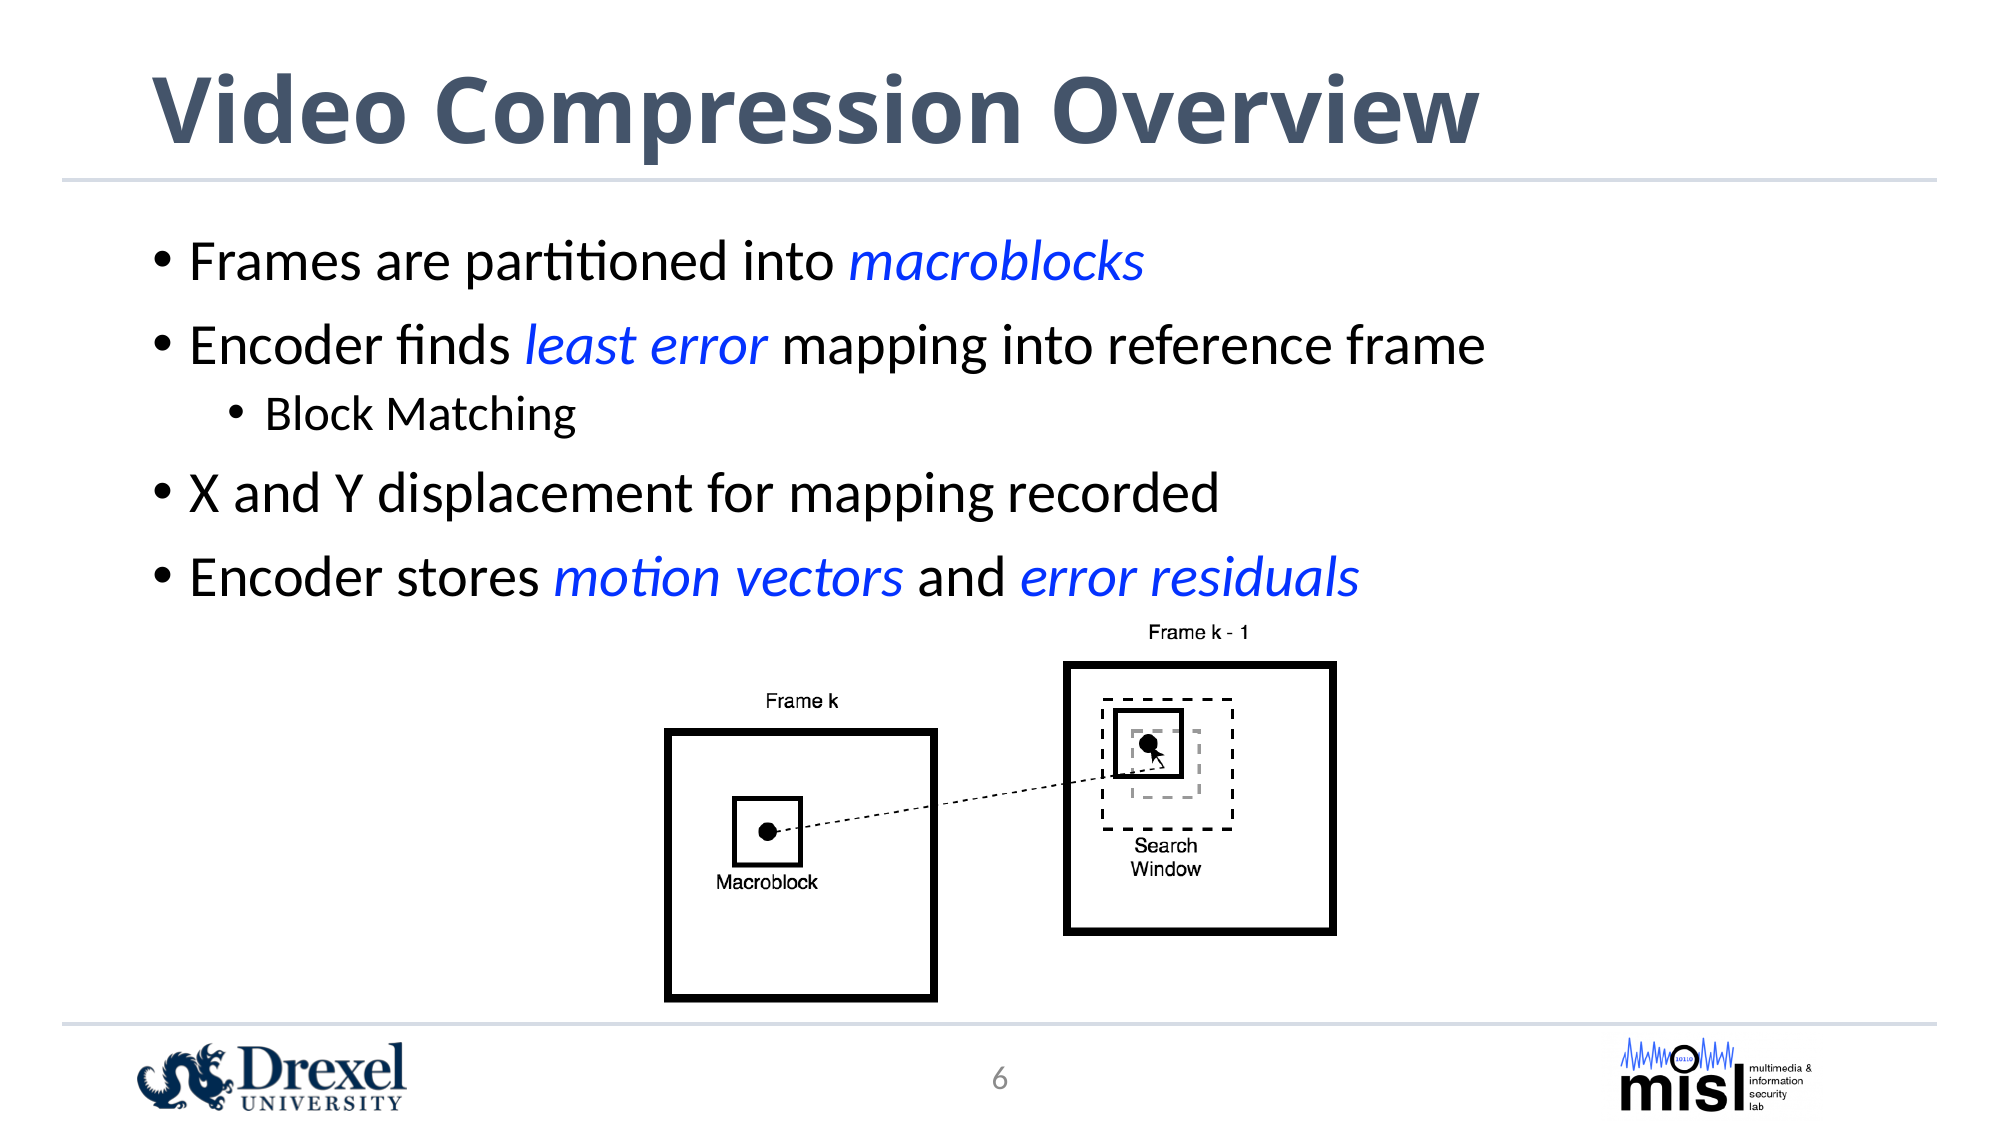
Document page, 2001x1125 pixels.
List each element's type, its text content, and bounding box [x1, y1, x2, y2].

picture [640, 618, 1360, 1010]
picture [1601, 1032, 1823, 1121]
slide_number 5 [774, 1046, 1225, 1107]
picture [137, 1042, 407, 1111]
title Video Compression Overview [137, 5, 1863, 223]
list Frames are partitioned into macroblocks Encoder finds least error mapping into reference frame Block Matching X and Y displacement for mapping recorded Encoder stores motion vectors and error residuals [137, 223, 1863, 1014]
